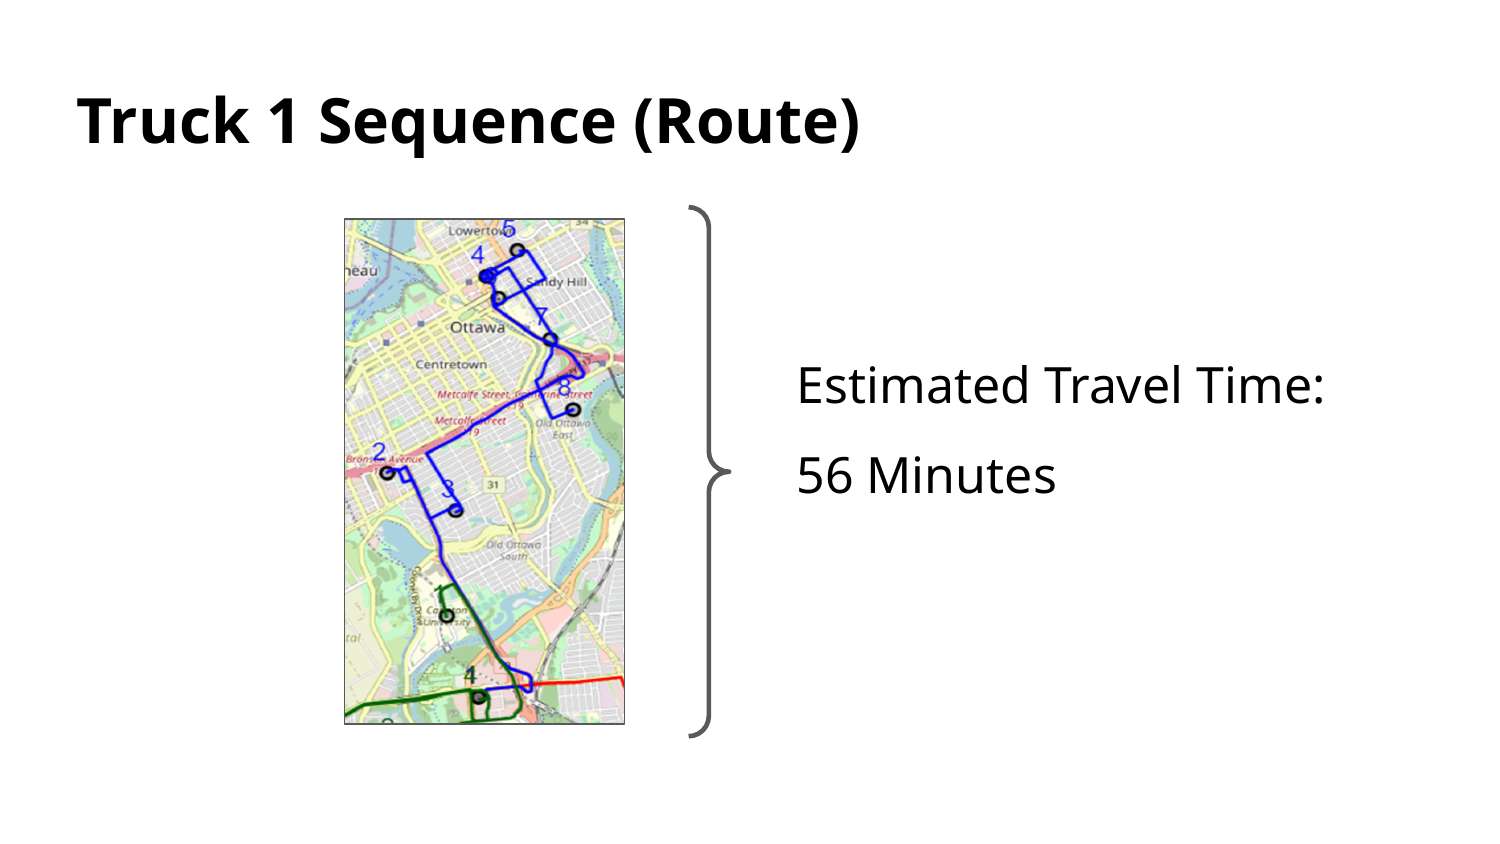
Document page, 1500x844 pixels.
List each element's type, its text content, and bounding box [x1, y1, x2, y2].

text_box Truck 1 Sequence (Route) [61, 66, 1435, 165]
picture [345, 219, 625, 724]
text_box [688, 207, 730, 737]
text_box Estimated Travel Time: 56 Minutes [781, 308, 1361, 610]
